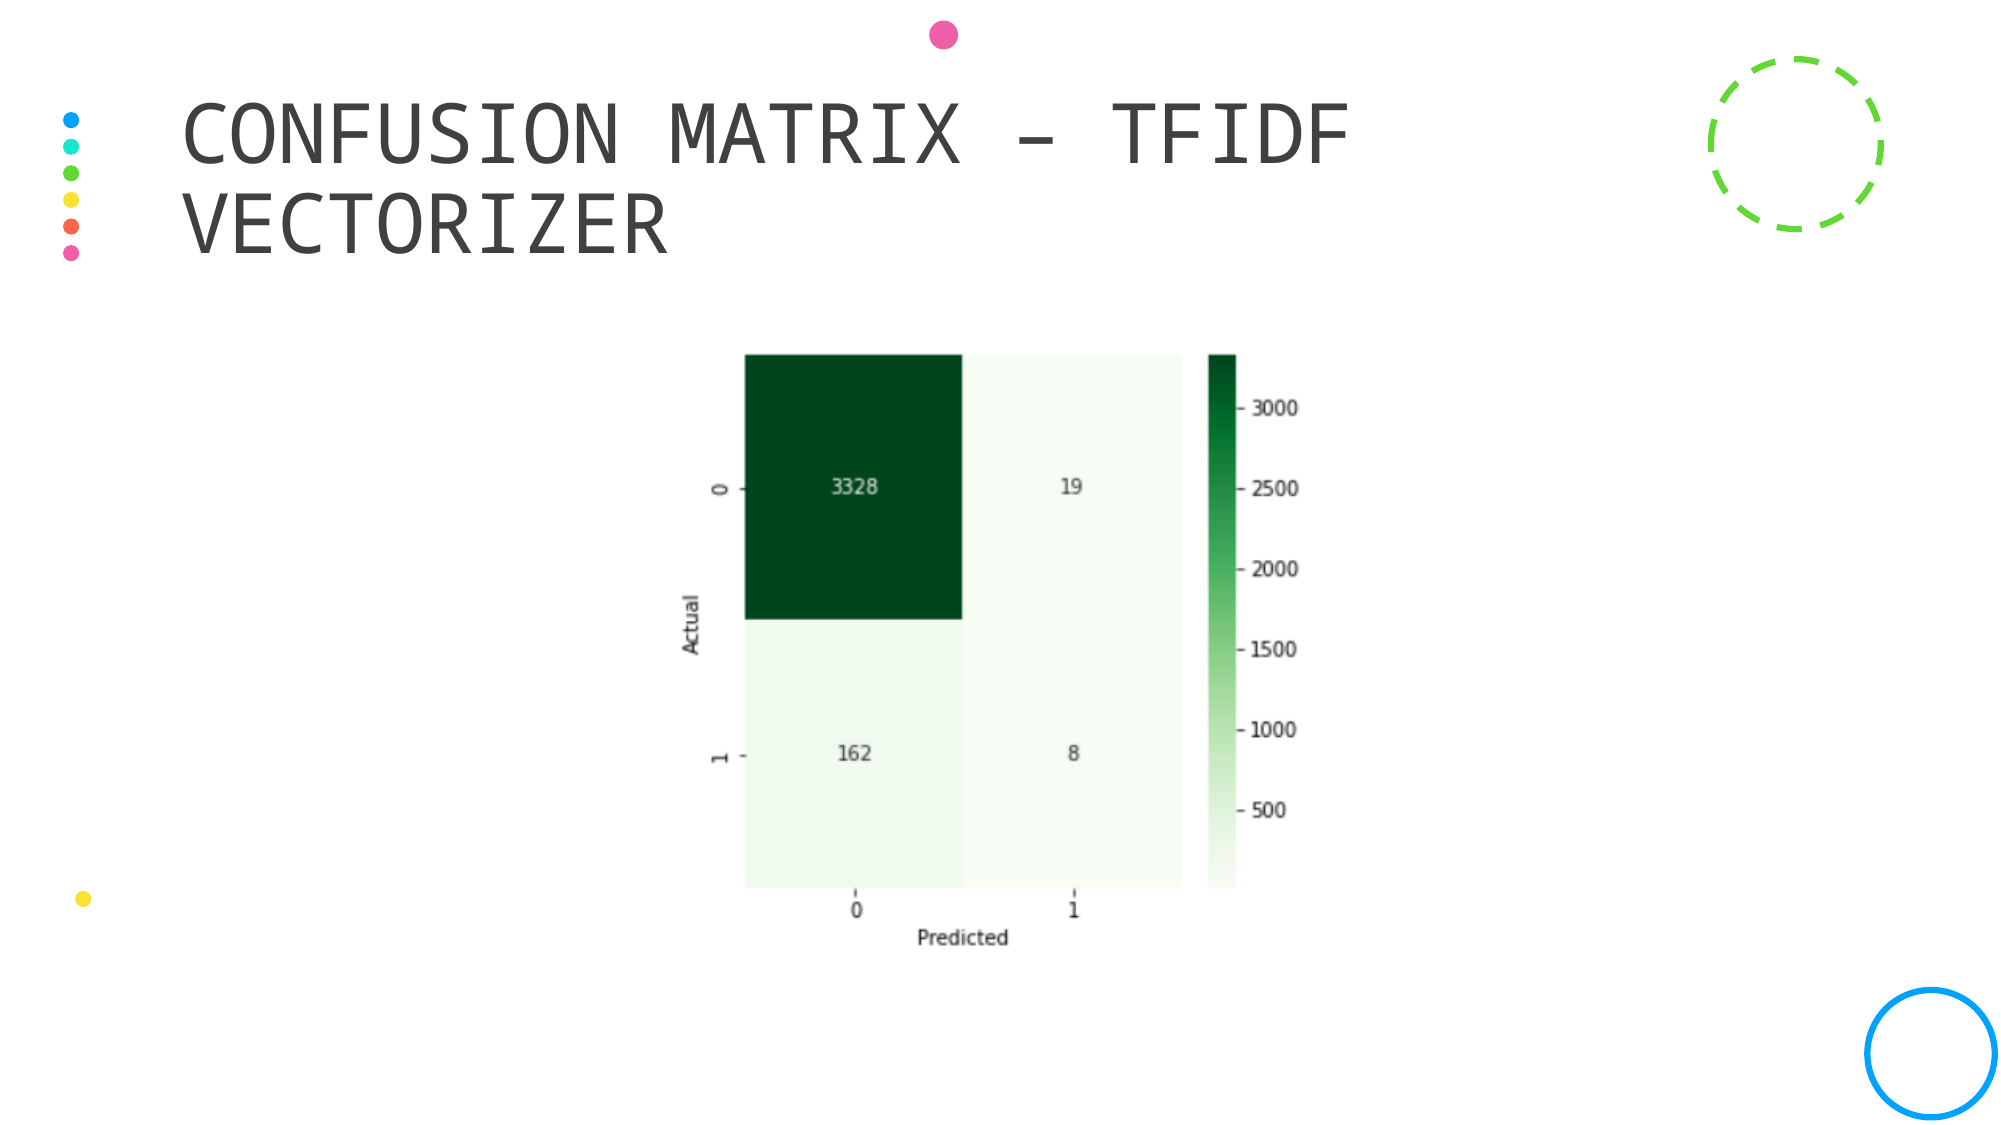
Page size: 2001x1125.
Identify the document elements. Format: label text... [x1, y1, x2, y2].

title Confusion matrix – tfidf vectorizer [180, 69, 1830, 294]
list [659, 345, 1350, 963]
